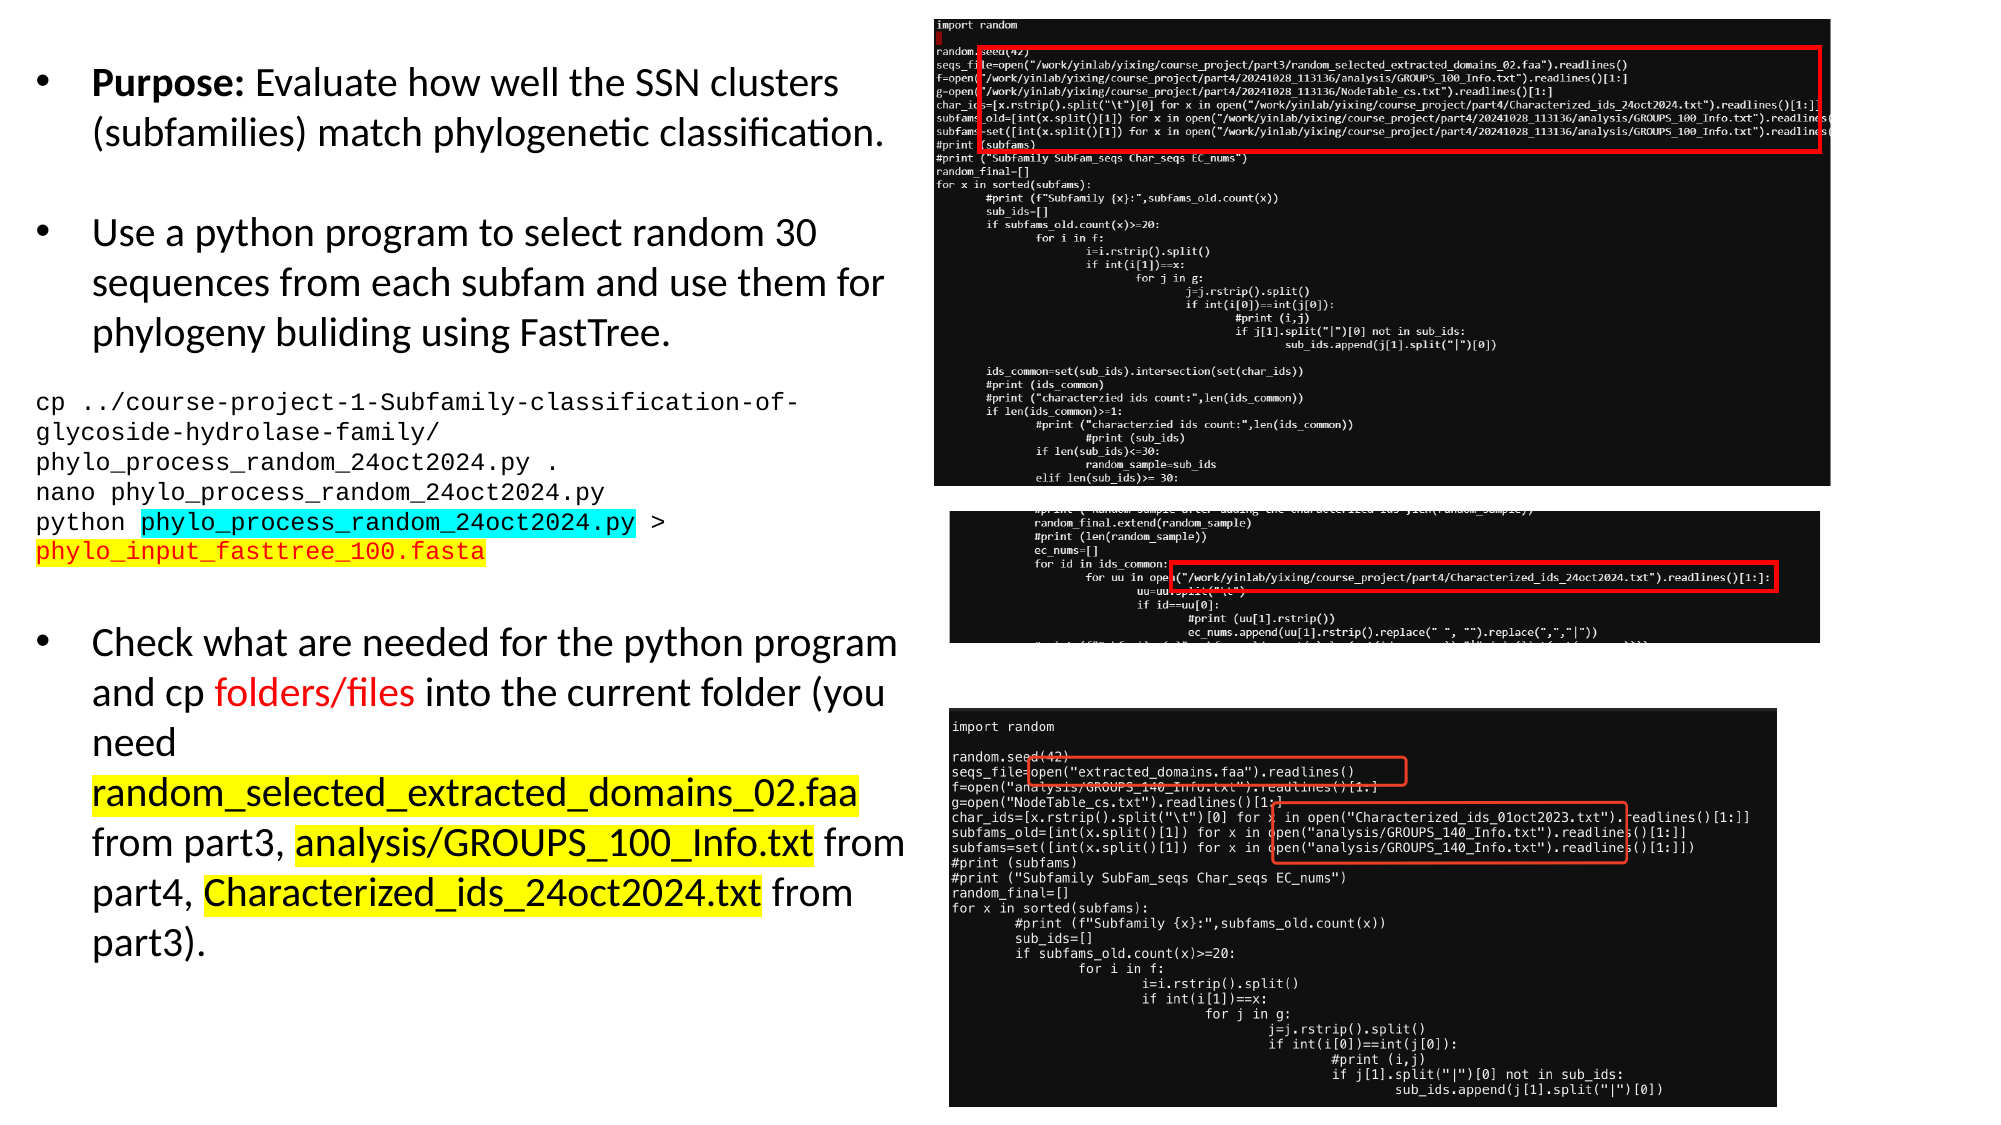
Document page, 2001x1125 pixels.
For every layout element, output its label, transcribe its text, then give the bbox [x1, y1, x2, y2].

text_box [934, 19, 1831, 1107]
text_box Purpose: Evaluate how well the SSN clusters (subfamilies) match phylogenetic classification. Use a python program to select random 30 sequences from each subfam and use them for phylogeny buliding using FastTree. cp ../course-project-1-Subfamily-classification-of-glycoside-hydrolase-family/phylo_process_random_24oct2024.py . nano phylo_process_random_24oct2024.py python phylo_process_random_24oct2024.py > phylo_input_fasttree_100.fasta Check what are needed for the python program and cp folders/files into the current folder (you need random_selected_extracted_domains_02.faa from part3, analysis/GROUPS_100_Info.txt from part4, Characterized_ids_24oct2024.txt from part3). [20, 47, 934, 1023]
